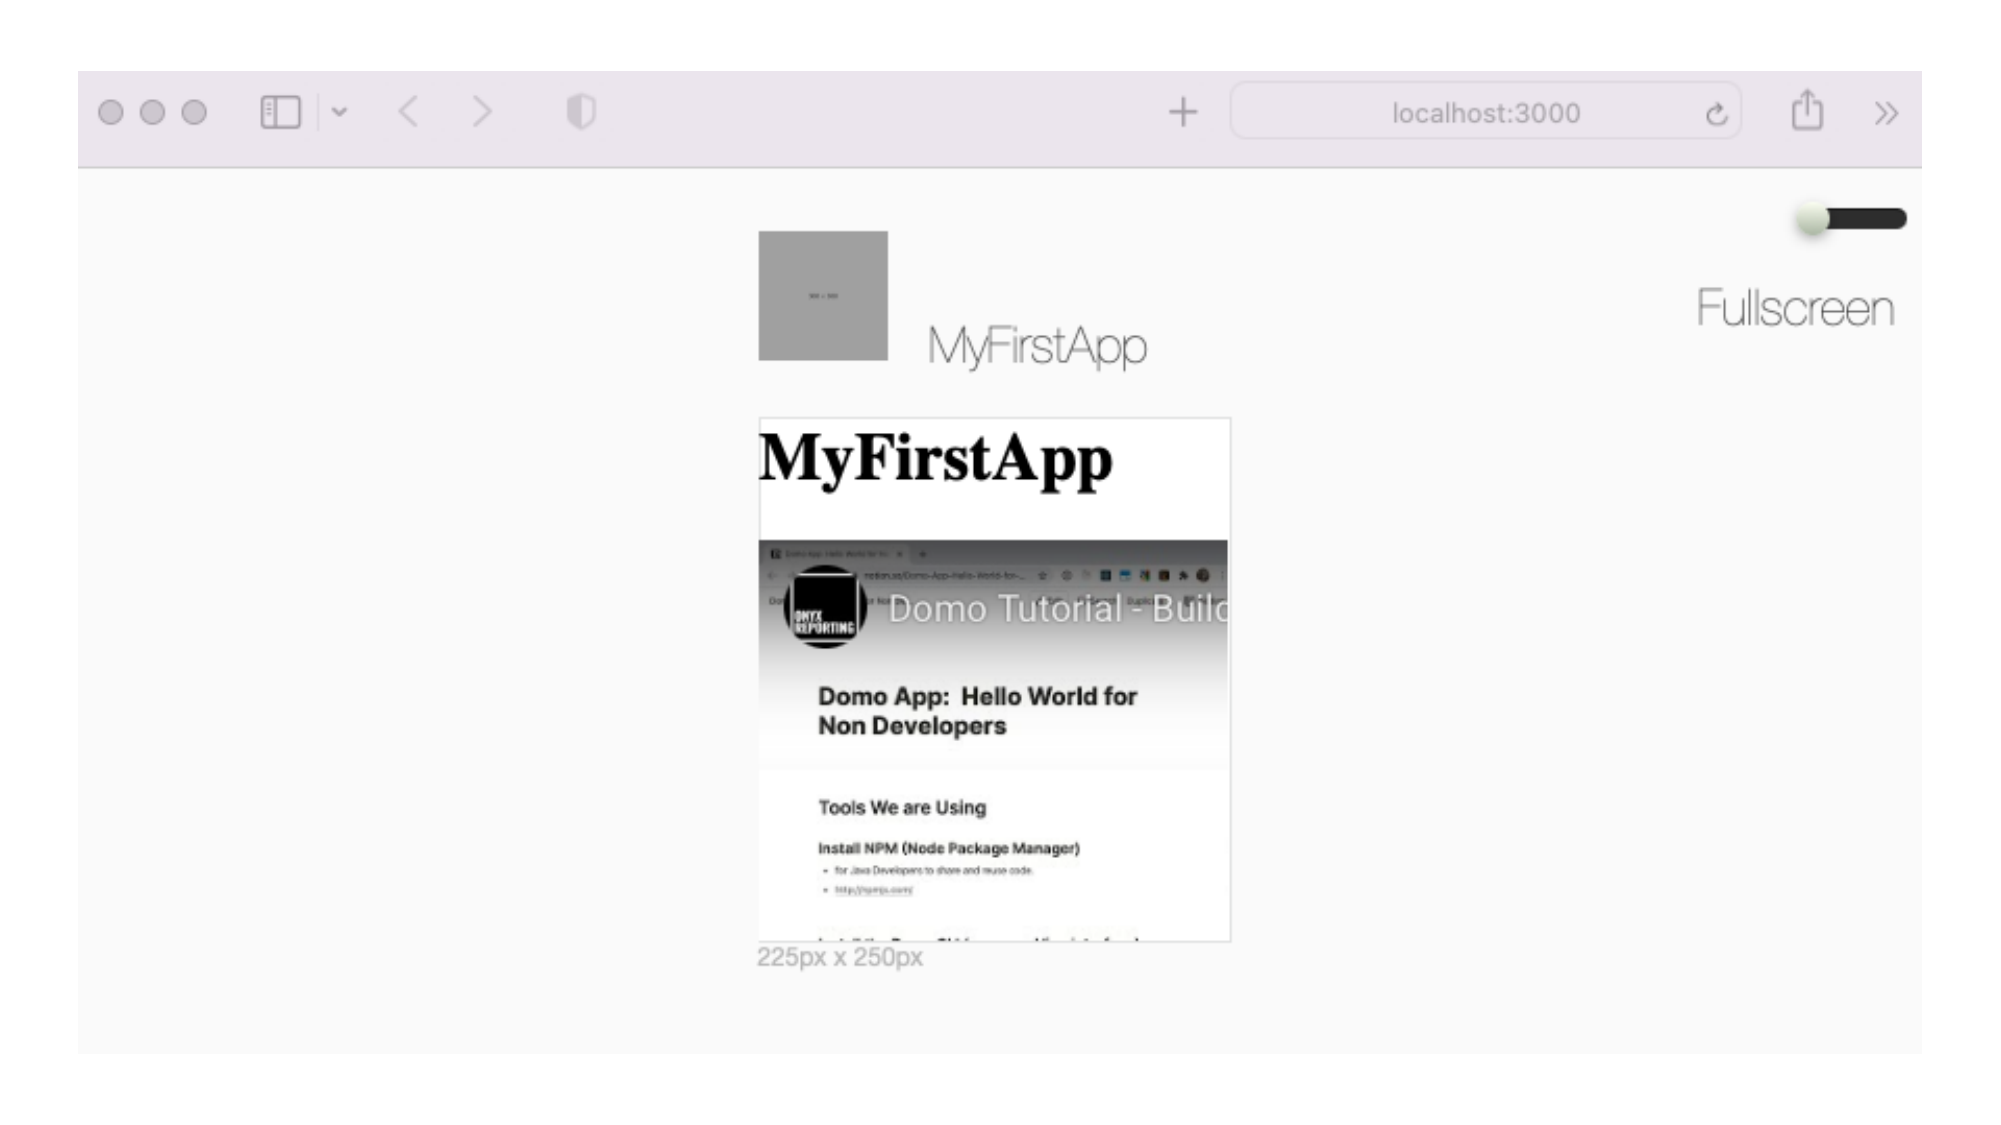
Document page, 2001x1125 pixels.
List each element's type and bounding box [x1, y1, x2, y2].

picture [78, 71, 1922, 1054]
